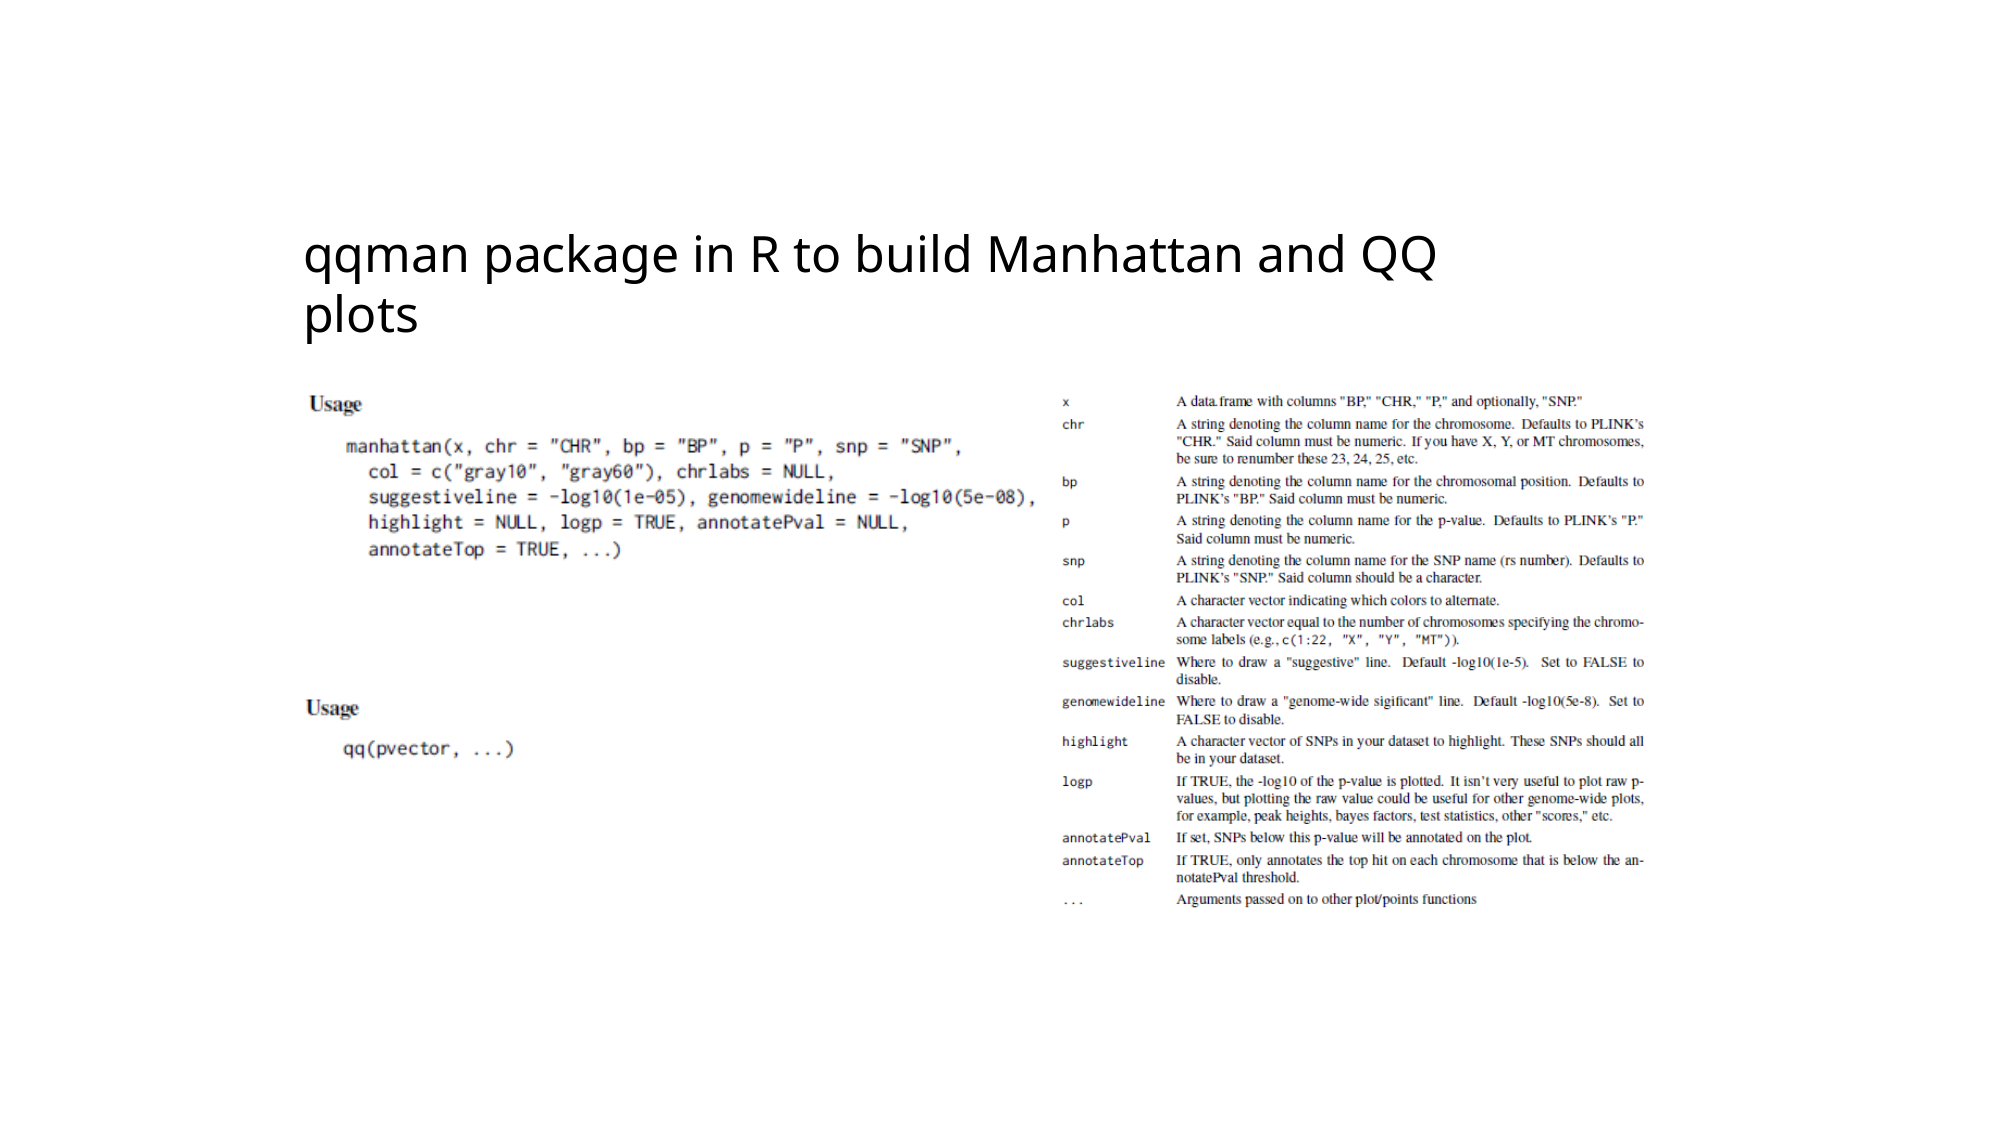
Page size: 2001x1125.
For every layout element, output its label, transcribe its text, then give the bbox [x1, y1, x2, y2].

picture [1058, 390, 1668, 916]
text_box qqman package in R to build Manhattan and QQ plots [288, 214, 1489, 350]
picture [287, 684, 827, 775]
picture [300, 390, 1045, 566]
